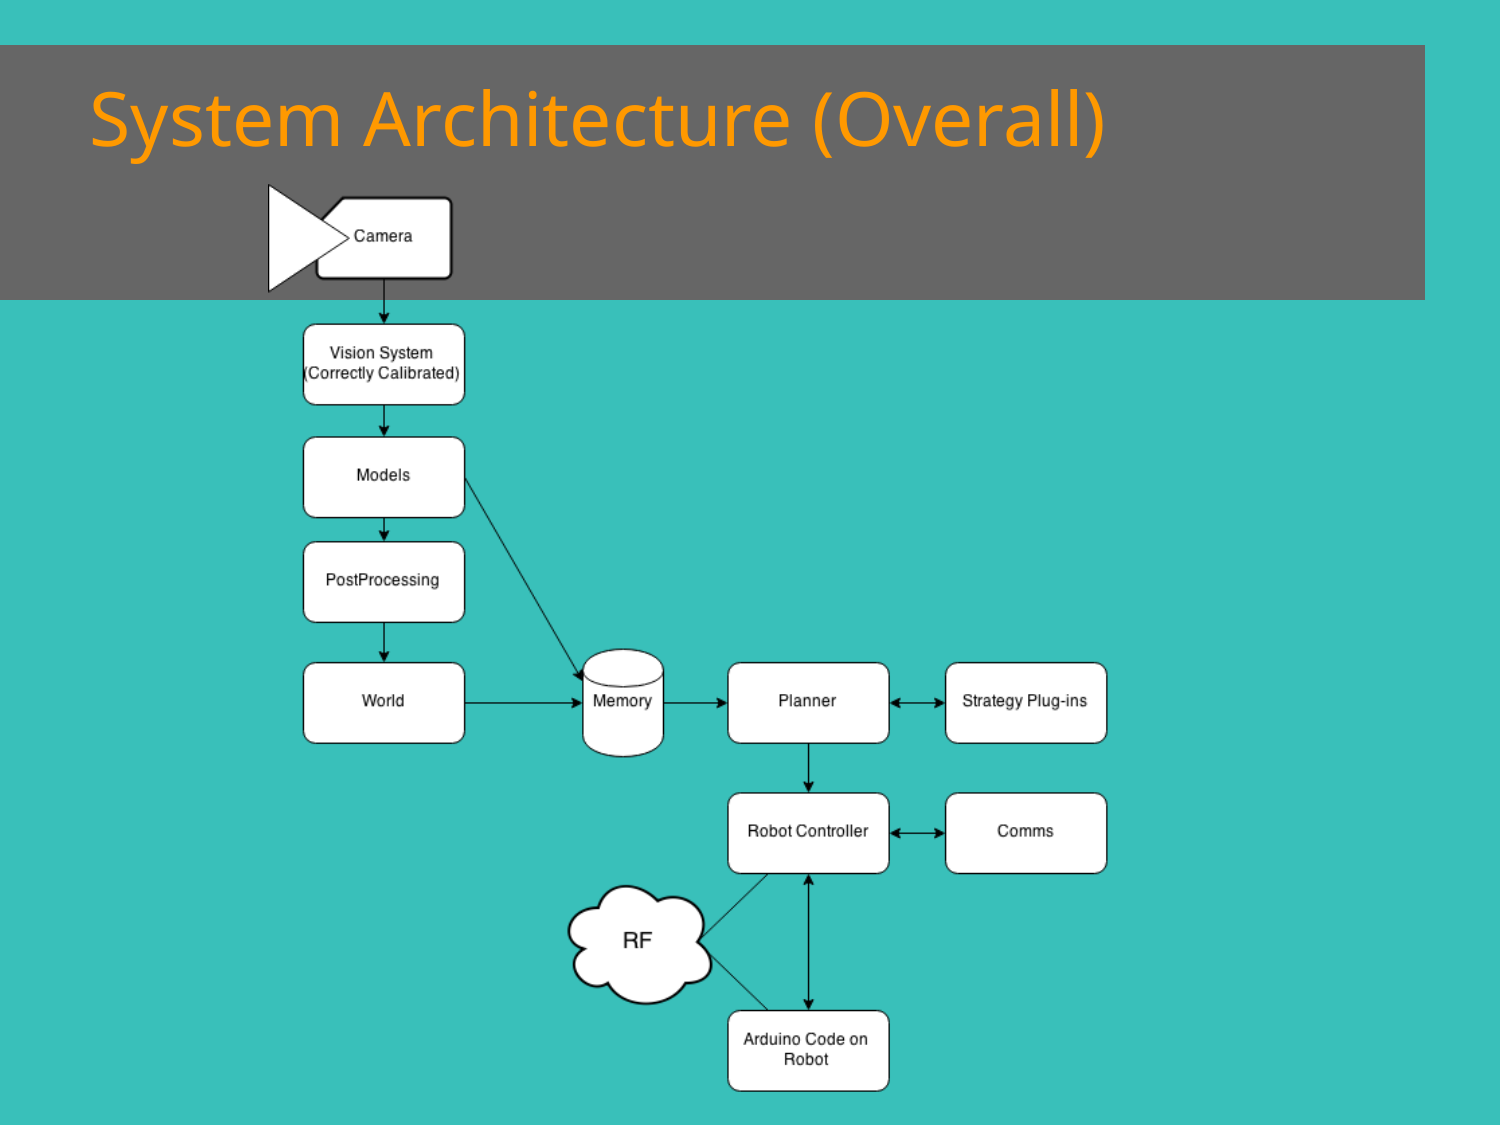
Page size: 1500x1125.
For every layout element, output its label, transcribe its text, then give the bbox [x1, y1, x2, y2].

picture [268, 183, 1109, 1096]
text_box System Architecture (Overall) [75, 0, 1425, 243]
